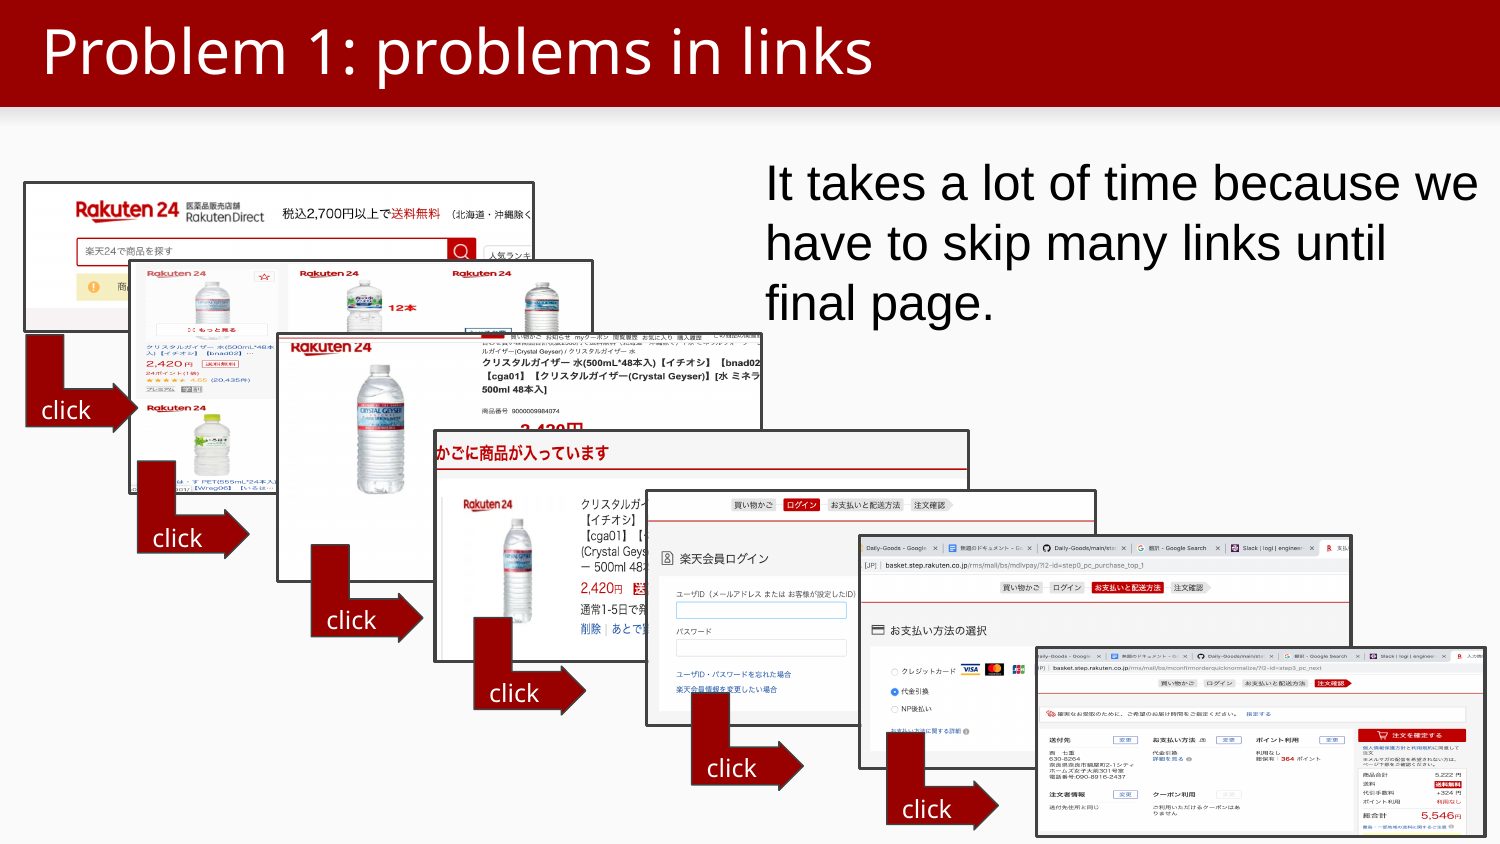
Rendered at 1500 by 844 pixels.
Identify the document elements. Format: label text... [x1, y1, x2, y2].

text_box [311, 544, 424, 643]
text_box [473, 617, 586, 716]
text_box It takes a lot of time because we have to skip many links until final page. [749, 135, 1500, 363]
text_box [137, 460, 250, 559]
title Problem 1: problems in links [26, 0, 1474, 99]
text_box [25, 184, 1484, 836]
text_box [691, 692, 804, 791]
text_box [25, 334, 138, 433]
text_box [886, 732, 999, 831]
